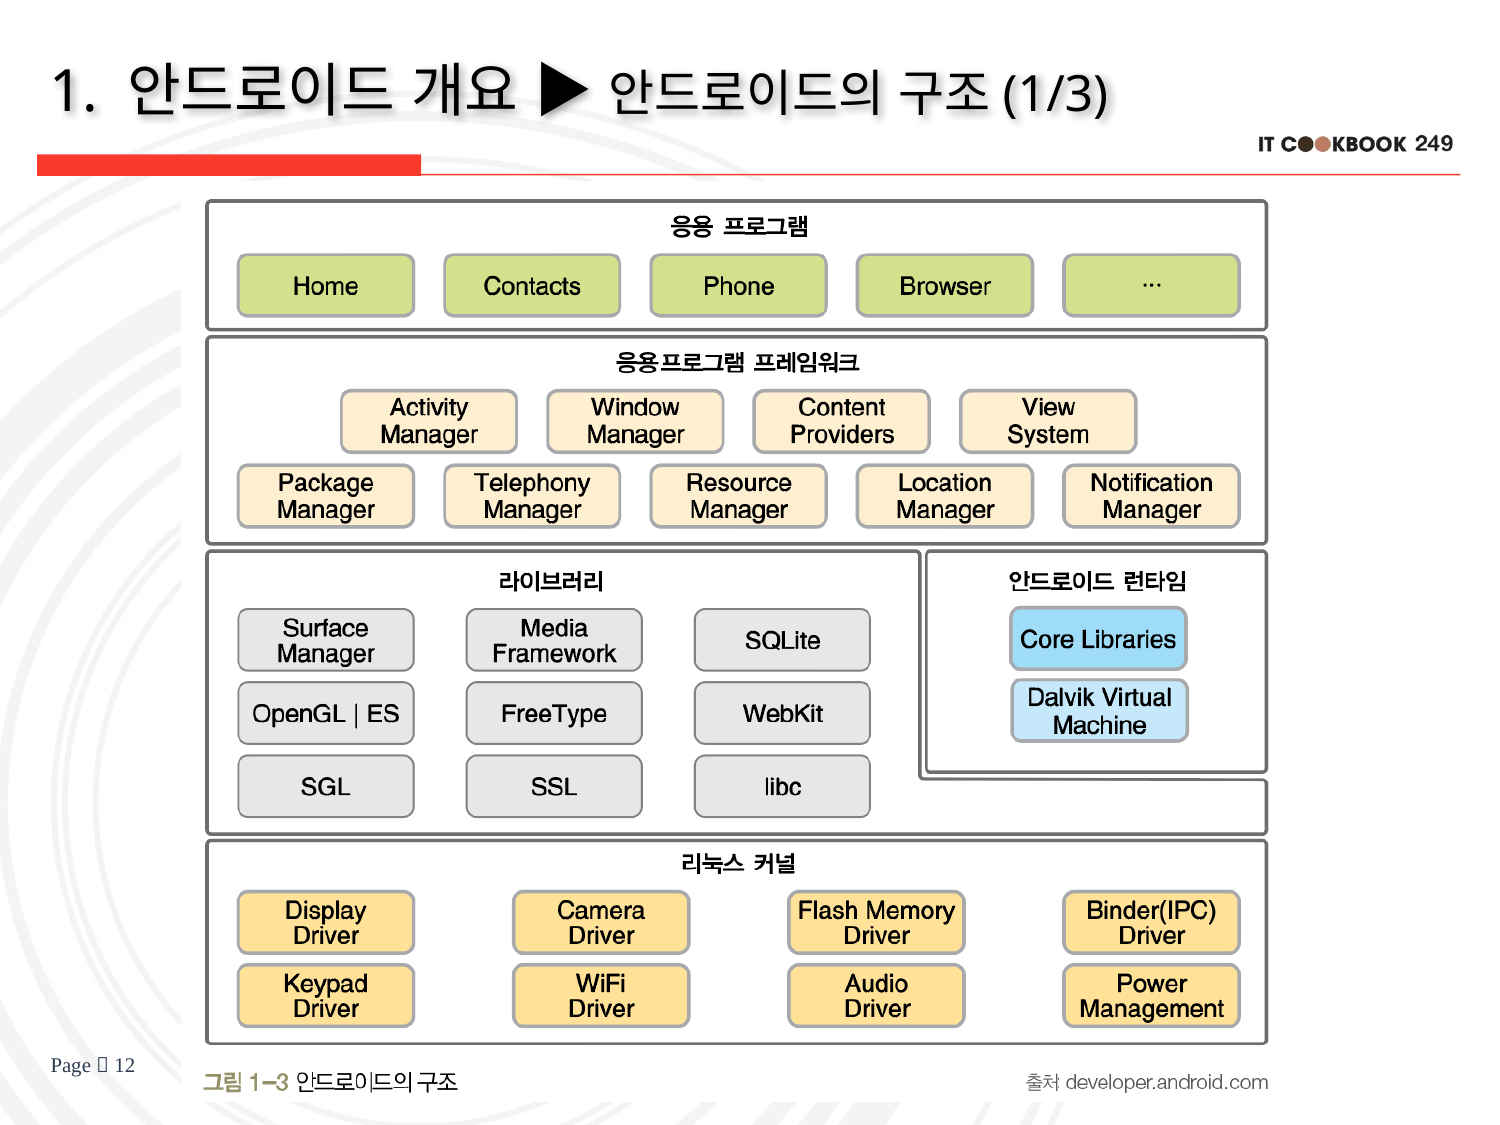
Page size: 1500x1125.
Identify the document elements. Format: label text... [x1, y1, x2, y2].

title 1. 안드로이드 개요 ▶ 안드로이드의 구조(1/3) [48, 53, 1448, 161]
picture [0, 35, 1500, 1125]
